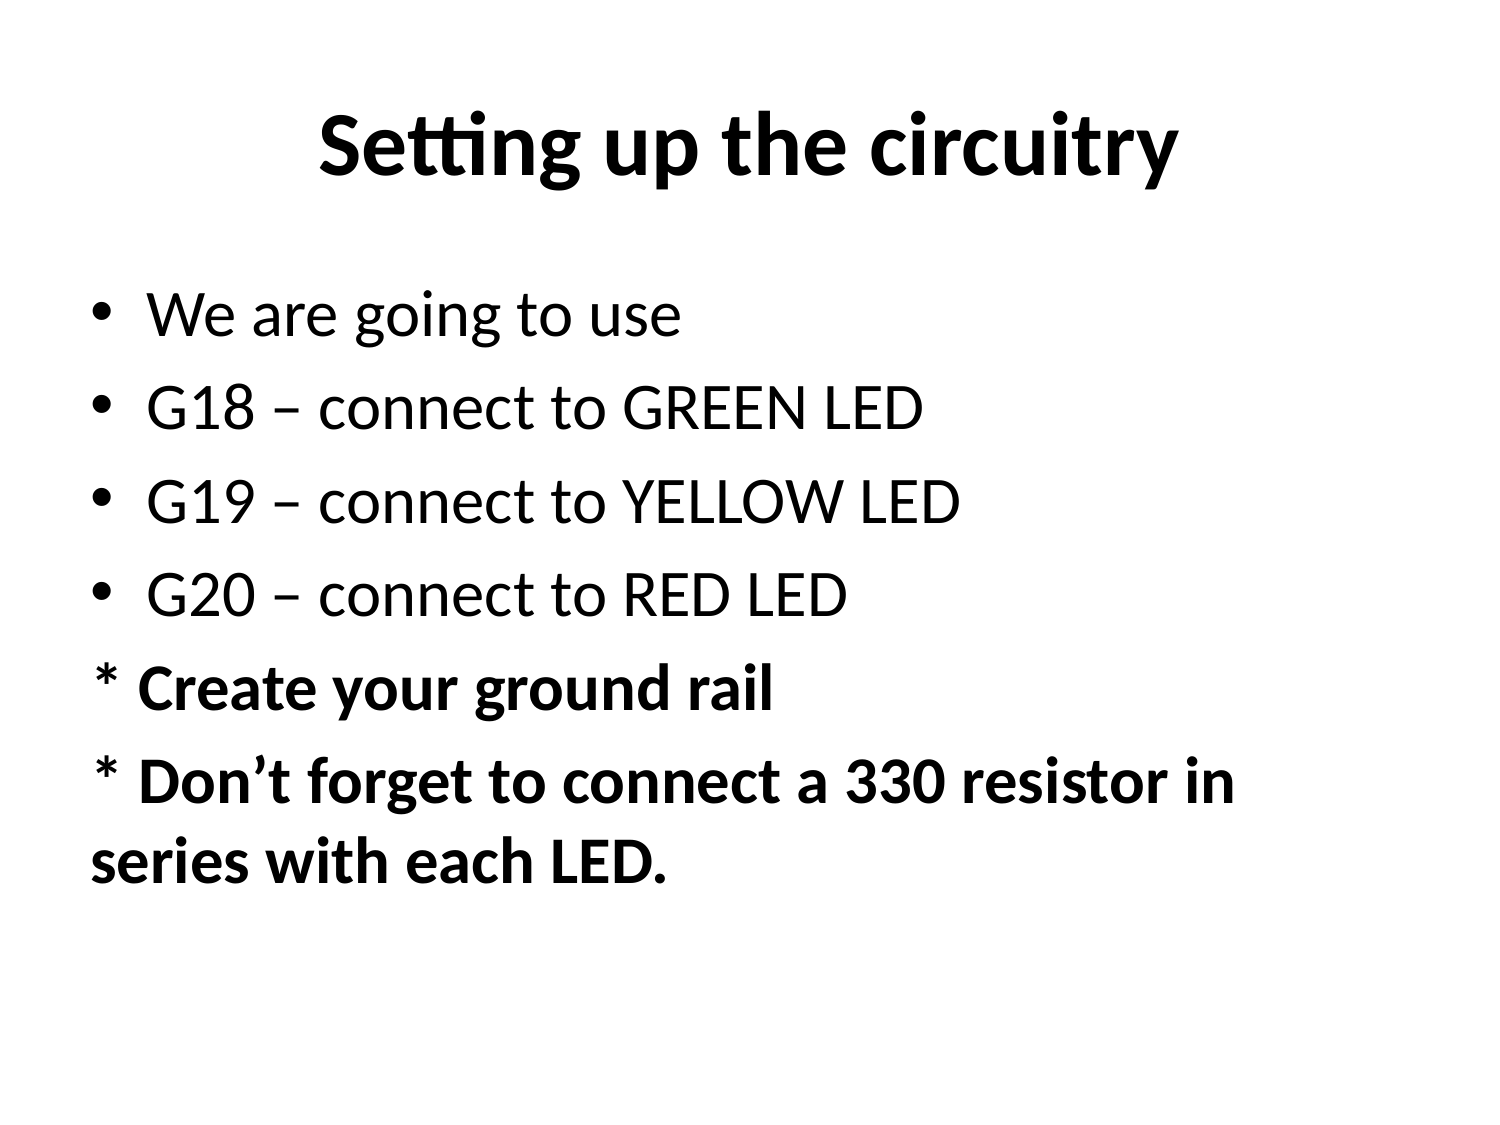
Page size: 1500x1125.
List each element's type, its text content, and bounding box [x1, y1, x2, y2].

title Setting up the circuitry [75, 45, 1425, 233]
